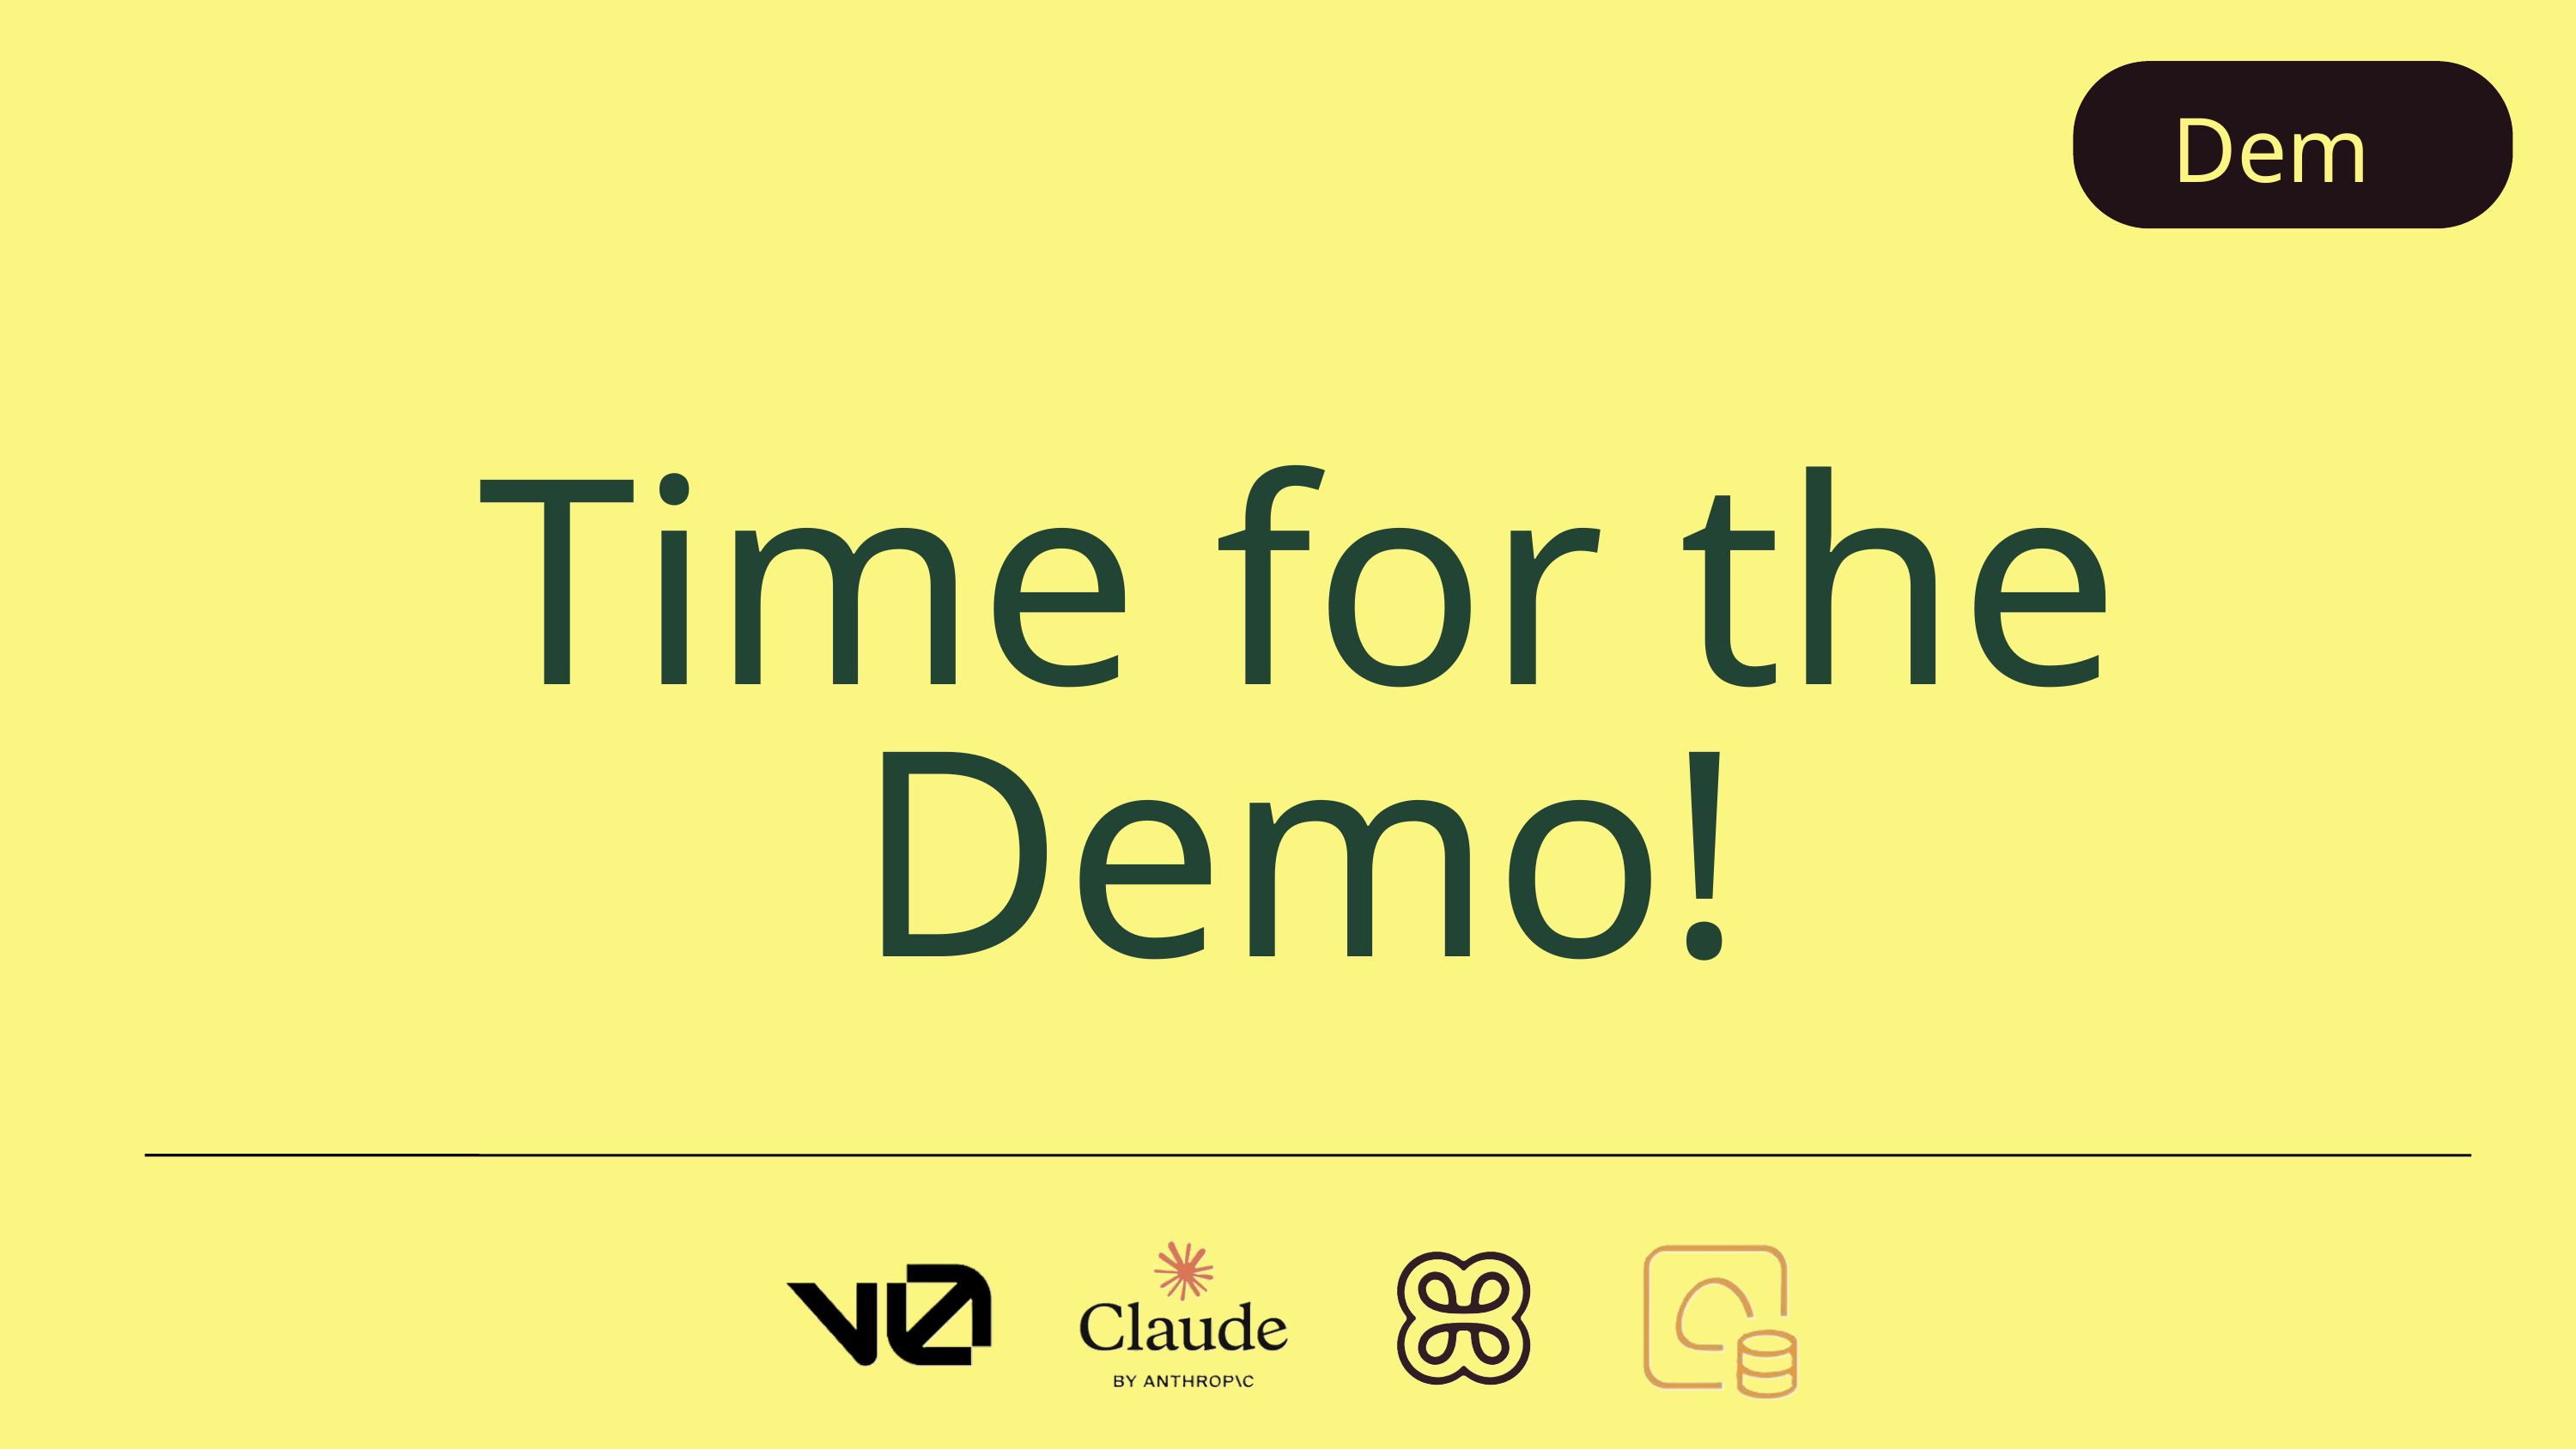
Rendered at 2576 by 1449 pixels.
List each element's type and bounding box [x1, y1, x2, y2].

text_box [2073, 60, 2513, 229]
picture [1631, 1235, 1805, 1403]
text_box [0, 0, 2576, 1449]
